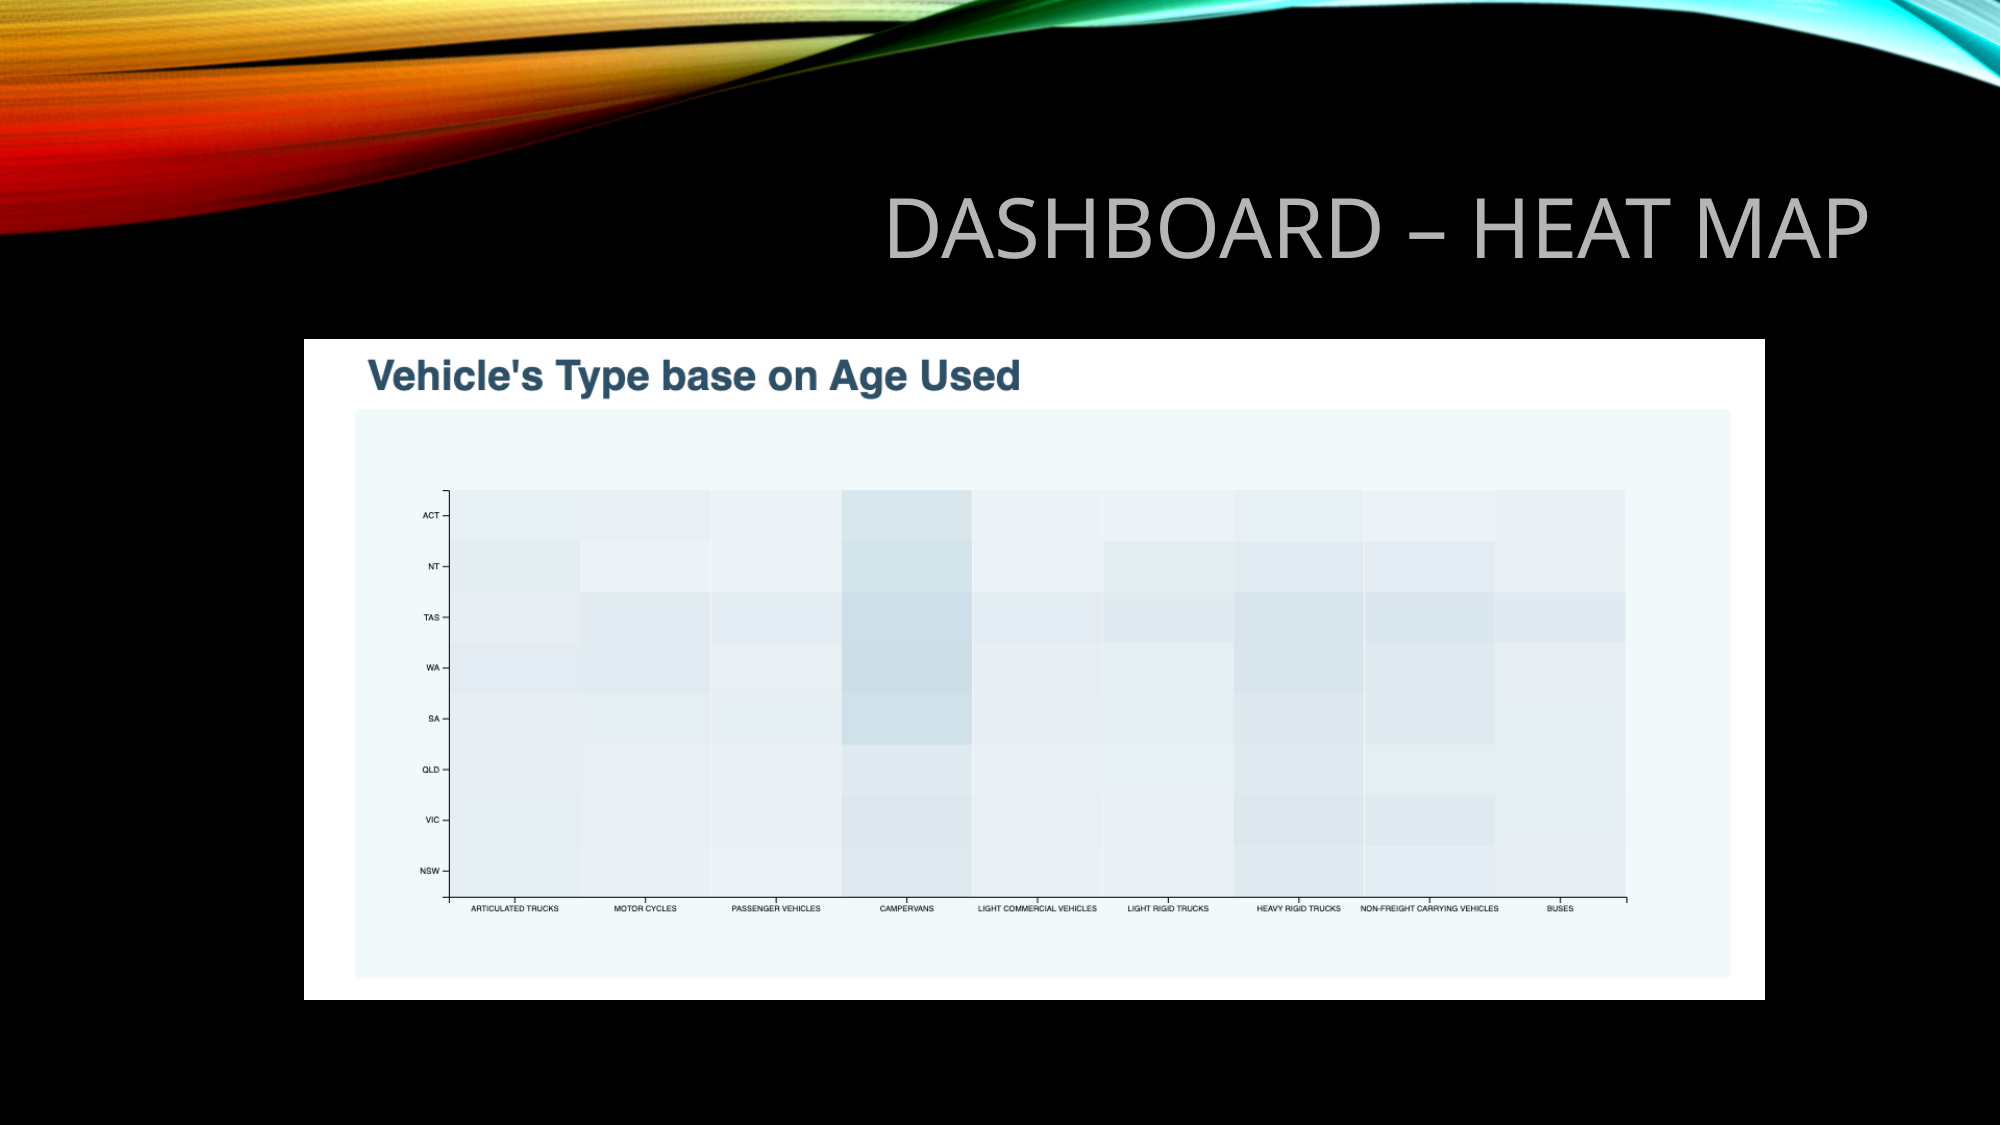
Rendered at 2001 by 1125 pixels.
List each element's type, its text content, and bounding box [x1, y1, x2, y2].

picture [0, 0, 2000, 237]
picture [304, 338, 1766, 1000]
title Dashboard – Heat map [474, 125, 1888, 338]
